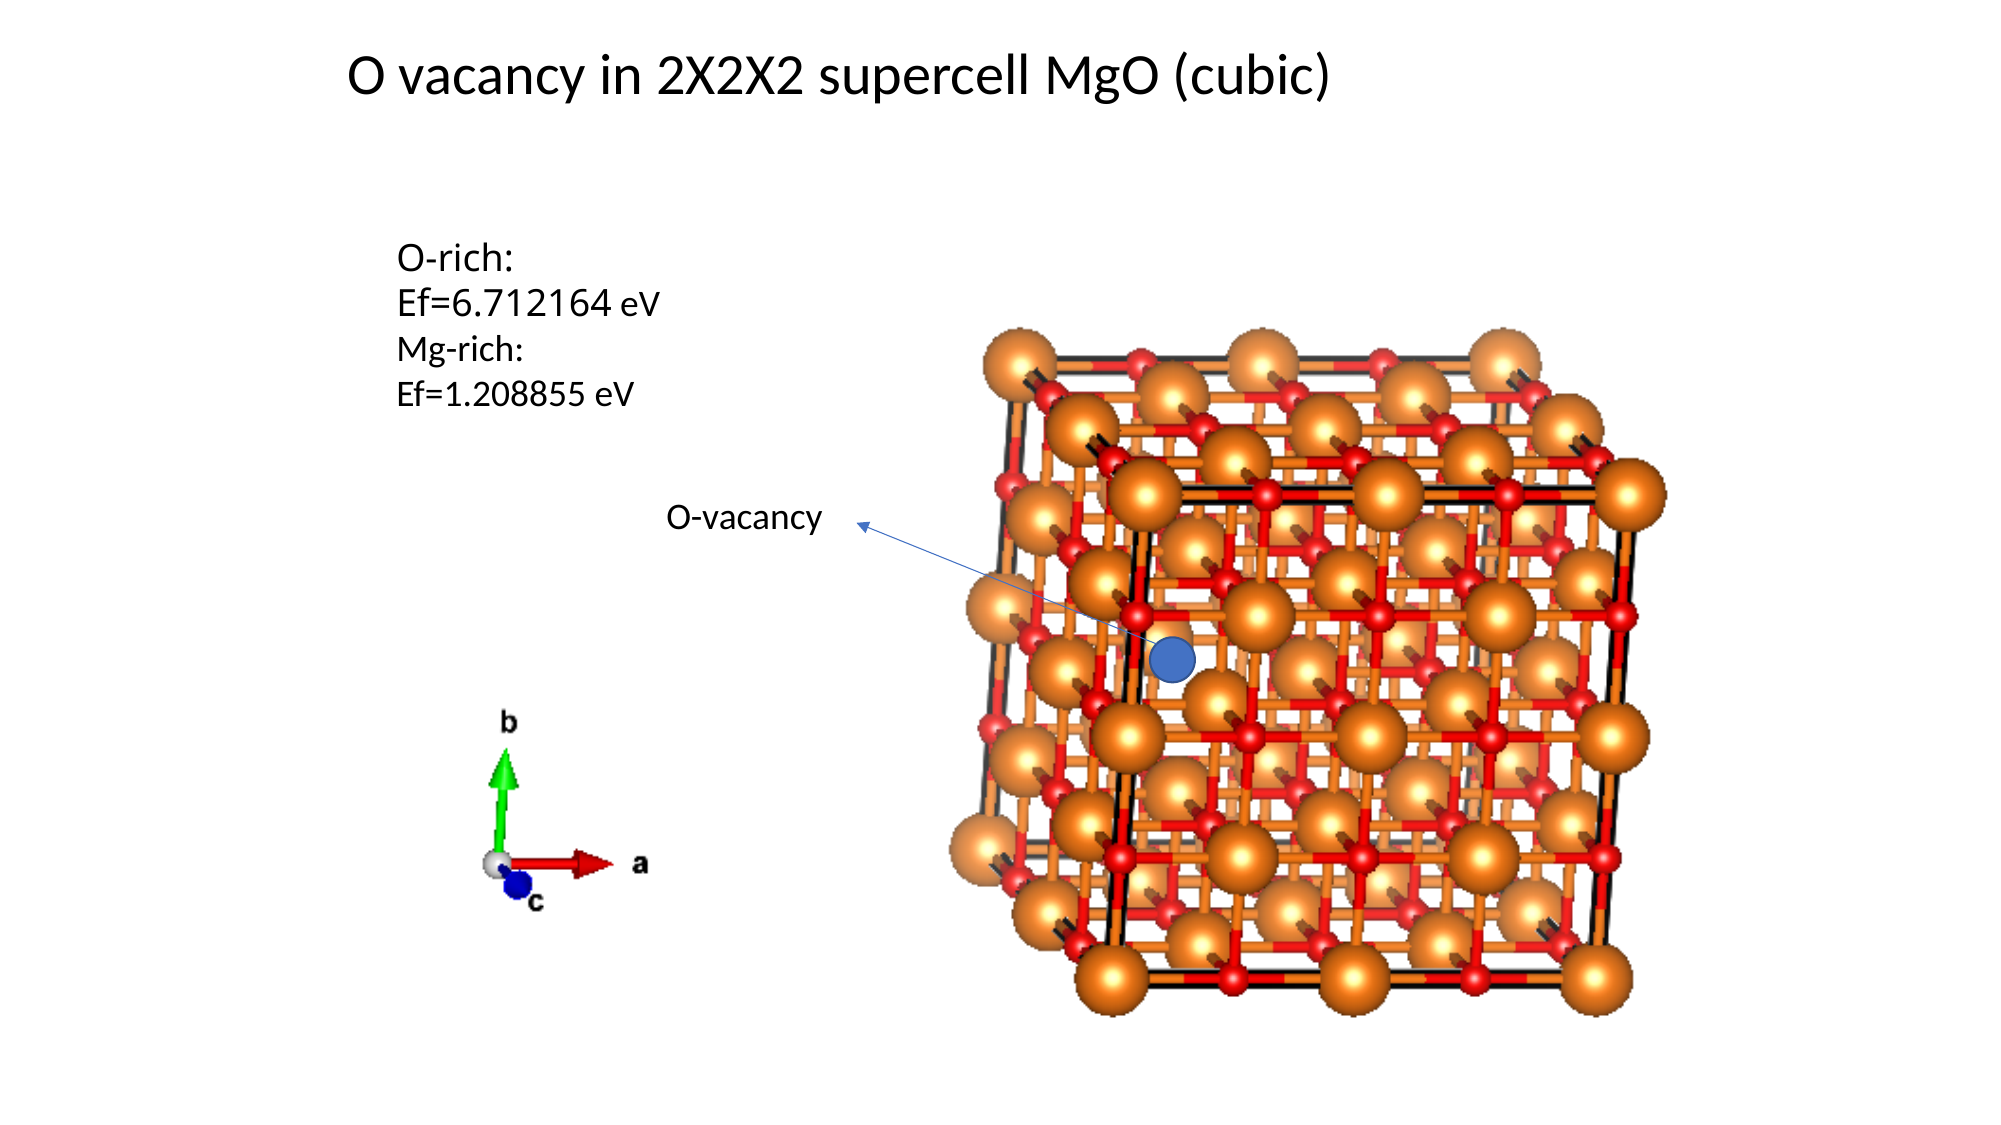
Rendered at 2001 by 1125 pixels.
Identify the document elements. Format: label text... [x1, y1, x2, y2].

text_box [856, 522, 1157, 644]
text_box O vacancy in 2X2X2 supercell MgO (cubic) [332, 28, 1348, 114]
text_box O-rich: Ef=6.712164 eV Mg-rich: Ef=1.208855 eV [381, 226, 676, 286]
picture [326, 286, 1679, 1033]
